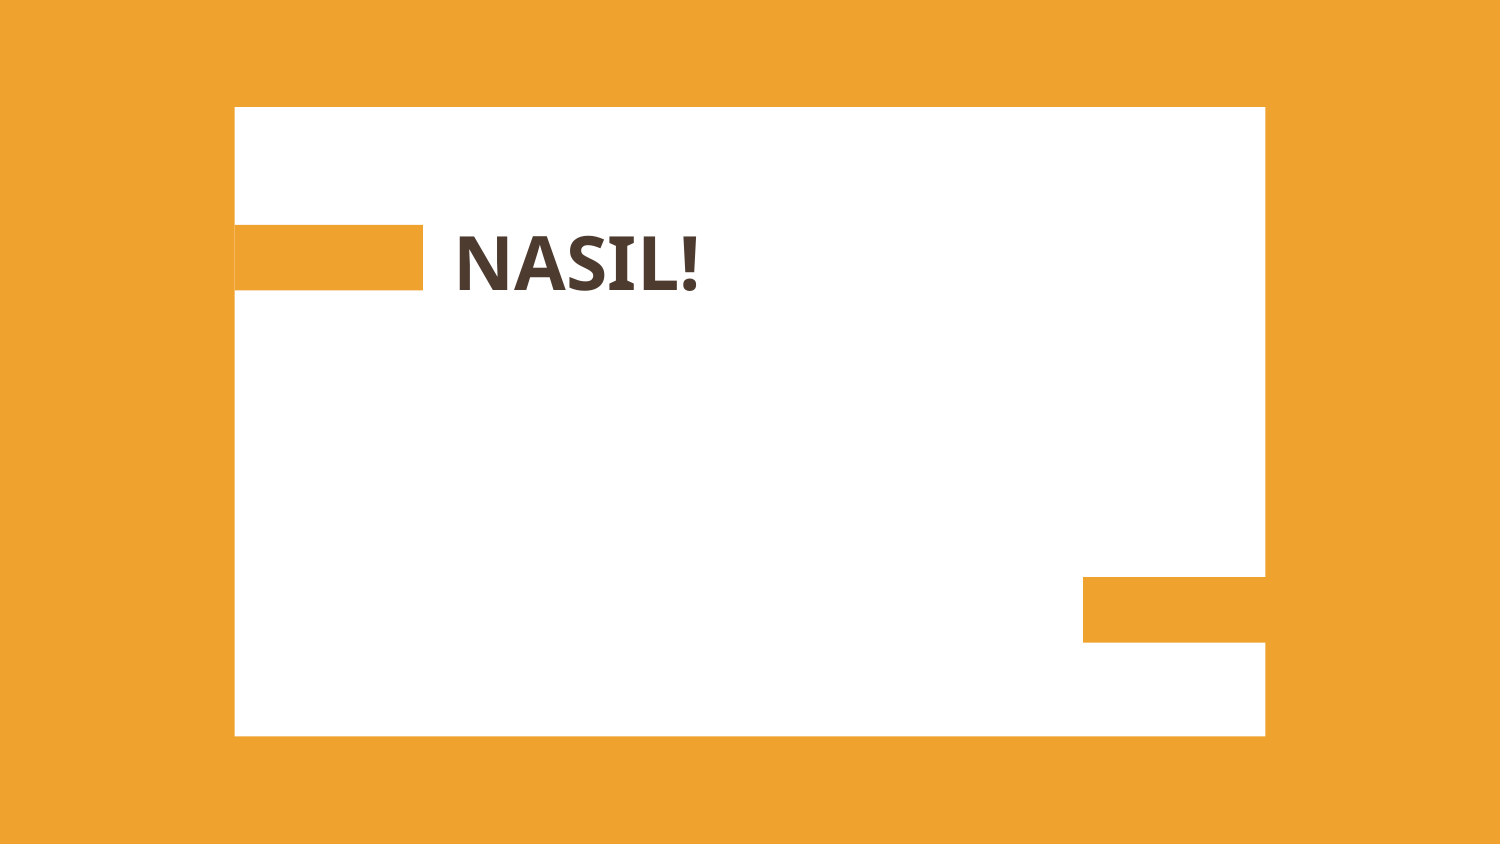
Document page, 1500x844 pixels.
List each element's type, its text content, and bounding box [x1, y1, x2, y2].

title NASIL! [438, 200, 1083, 400]
text_box [1083, 577, 1272, 643]
